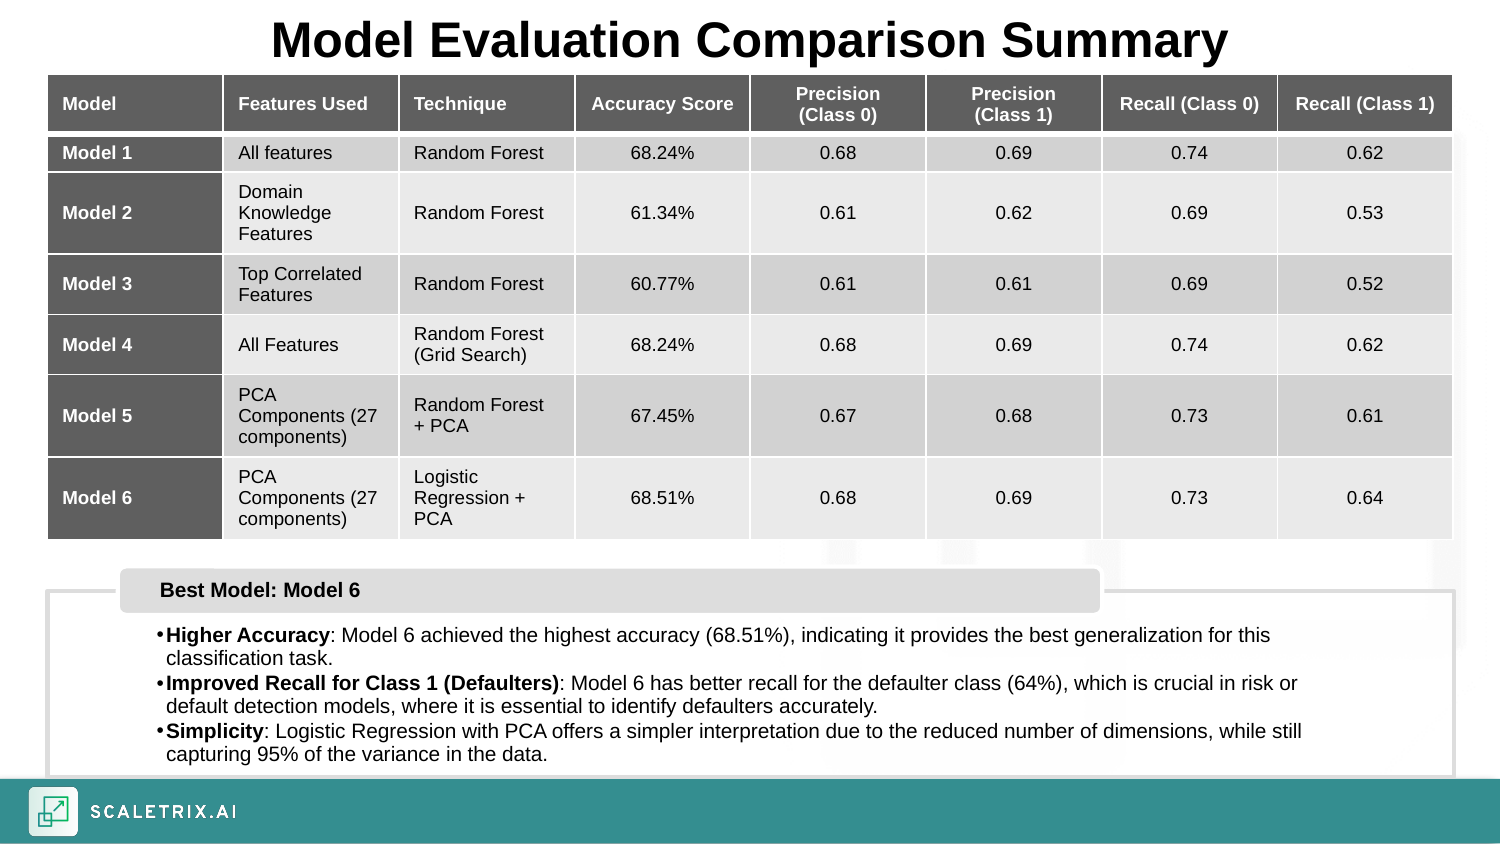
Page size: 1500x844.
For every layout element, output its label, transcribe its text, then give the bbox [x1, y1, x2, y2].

table_cell Model 6 [48, 458, 222, 539]
table_cell Model 2 [48, 173, 222, 253]
table_cell 0.62 [927, 173, 1101, 253]
table_cell 0.61 [927, 255, 1101, 314]
table_cell 0.68 [751, 458, 925, 539]
table_cell 0.61 [751, 255, 925, 314]
table_header Recall (Class 1) [1278, 75, 1452, 131]
table_cell 60.77% [576, 255, 749, 314]
table_cell 67.45% [576, 375, 749, 456]
table_cell 0.53 [1278, 173, 1452, 253]
table_cell PCA Components (27 components) [224, 375, 398, 456]
table_cell 0.74 [1103, 137, 1277, 171]
table_cell Model 5 [48, 375, 222, 456]
table_cell 0.62 [1278, 137, 1452, 171]
table_cell 0.68 [751, 315, 925, 374]
table_cell All Features [224, 315, 398, 374]
table_cell 0.52 [1278, 255, 1452, 314]
table_cell 0.69 [927, 137, 1101, 171]
table_cell 0.74 [1103, 315, 1277, 374]
text_box Model Evaluation Comparison Summary [186, 0, 1314, 73]
table_cell 0.67 [751, 375, 925, 456]
table_cell 0.68 [751, 137, 925, 171]
table_cell 0.69 [1103, 173, 1277, 253]
picture [0, 783, 266, 844]
table_cell Random Forest + PCA [400, 375, 574, 456]
table_cell 0.69 [927, 315, 1101, 374]
table_cell Domain Knowledge Features [224, 173, 398, 253]
table_cell Random Forest (Grid Search) [400, 315, 574, 374]
table_cell All features [224, 137, 398, 171]
table_cell 0.64 [1278, 458, 1452, 539]
table_cell Model 1 [48, 137, 222, 171]
table_cell 0.62 [1278, 315, 1452, 374]
table_cell 0.61 [1278, 375, 1452, 456]
table_header Precision (Class 1) [927, 75, 1101, 131]
table_cell PCA Components (27 components) [224, 458, 398, 539]
table_header Features Used [224, 75, 398, 131]
table_cell Model 4 [48, 315, 222, 374]
table_header Technique [400, 75, 574, 131]
table_header Accuracy Score [576, 75, 749, 131]
table_cell Top Correlated Features [224, 255, 398, 314]
table_cell Random Forest [400, 137, 574, 171]
table_cell 0.69 [1103, 255, 1277, 314]
table_cell Logistic Regression + PCA [400, 458, 574, 539]
table_cell 0.73 [1103, 458, 1277, 539]
table_cell 0.68 [927, 375, 1101, 456]
table_header Precision (Class 0) [751, 75, 925, 131]
table_cell Model 3 [48, 255, 222, 314]
table_header Recall (Class 0) [1103, 75, 1277, 131]
table_cell Random Forest [400, 255, 574, 314]
table_cell 0.69 [927, 458, 1101, 539]
table_header Model [48, 75, 222, 131]
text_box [47, 565, 1454, 779]
table_cell 68.24% [576, 315, 749, 374]
table_cell 61.34% [576, 173, 749, 253]
table_cell 0.73 [1103, 375, 1277, 456]
table_cell Random Forest [400, 173, 574, 253]
table_cell 68.24% [576, 137, 749, 171]
table_cell 68.51% [576, 458, 749, 539]
table_cell 0.61 [751, 173, 925, 253]
